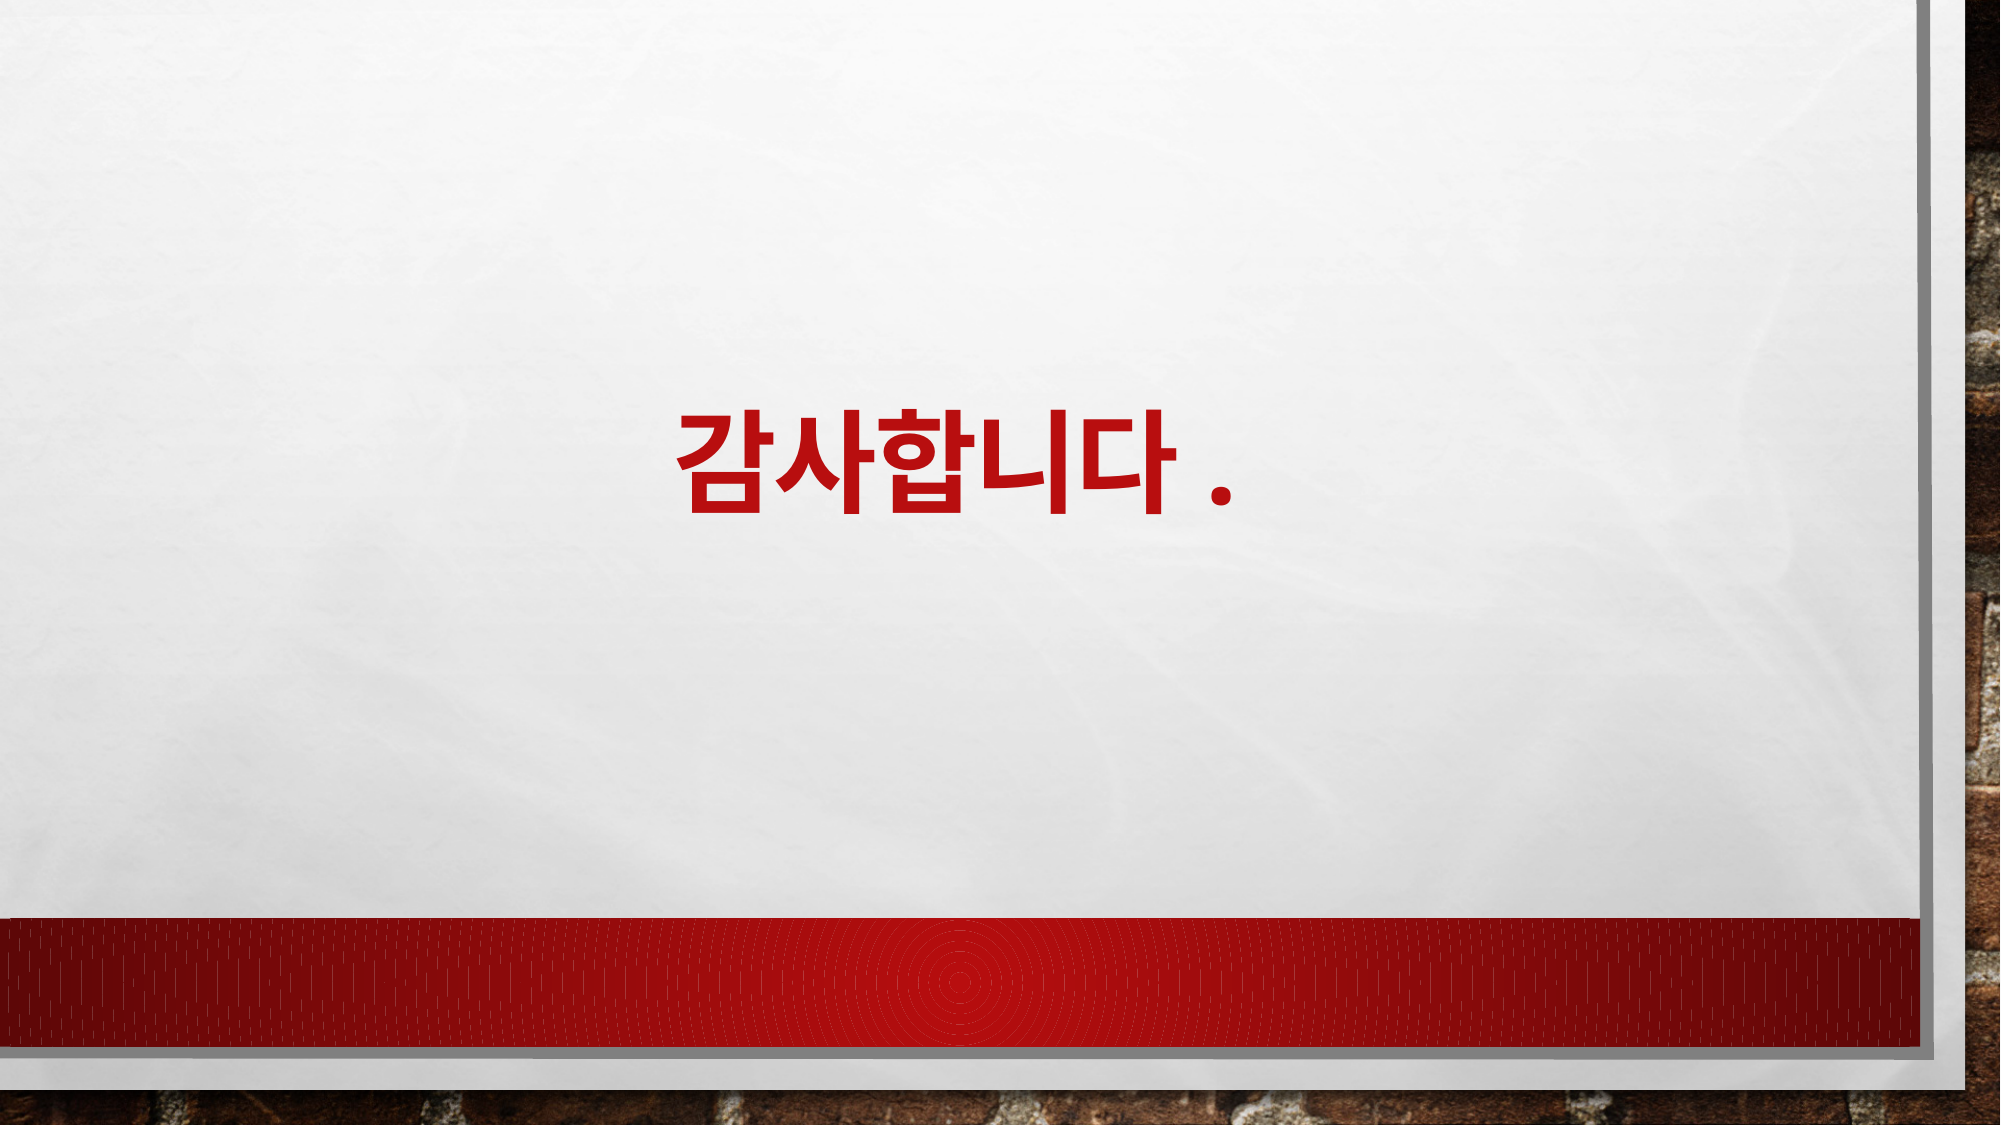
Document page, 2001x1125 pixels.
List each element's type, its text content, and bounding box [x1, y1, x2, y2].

picture [0, 0, 2000, 1125]
title 감사합니다. [90, 373, 1821, 563]
